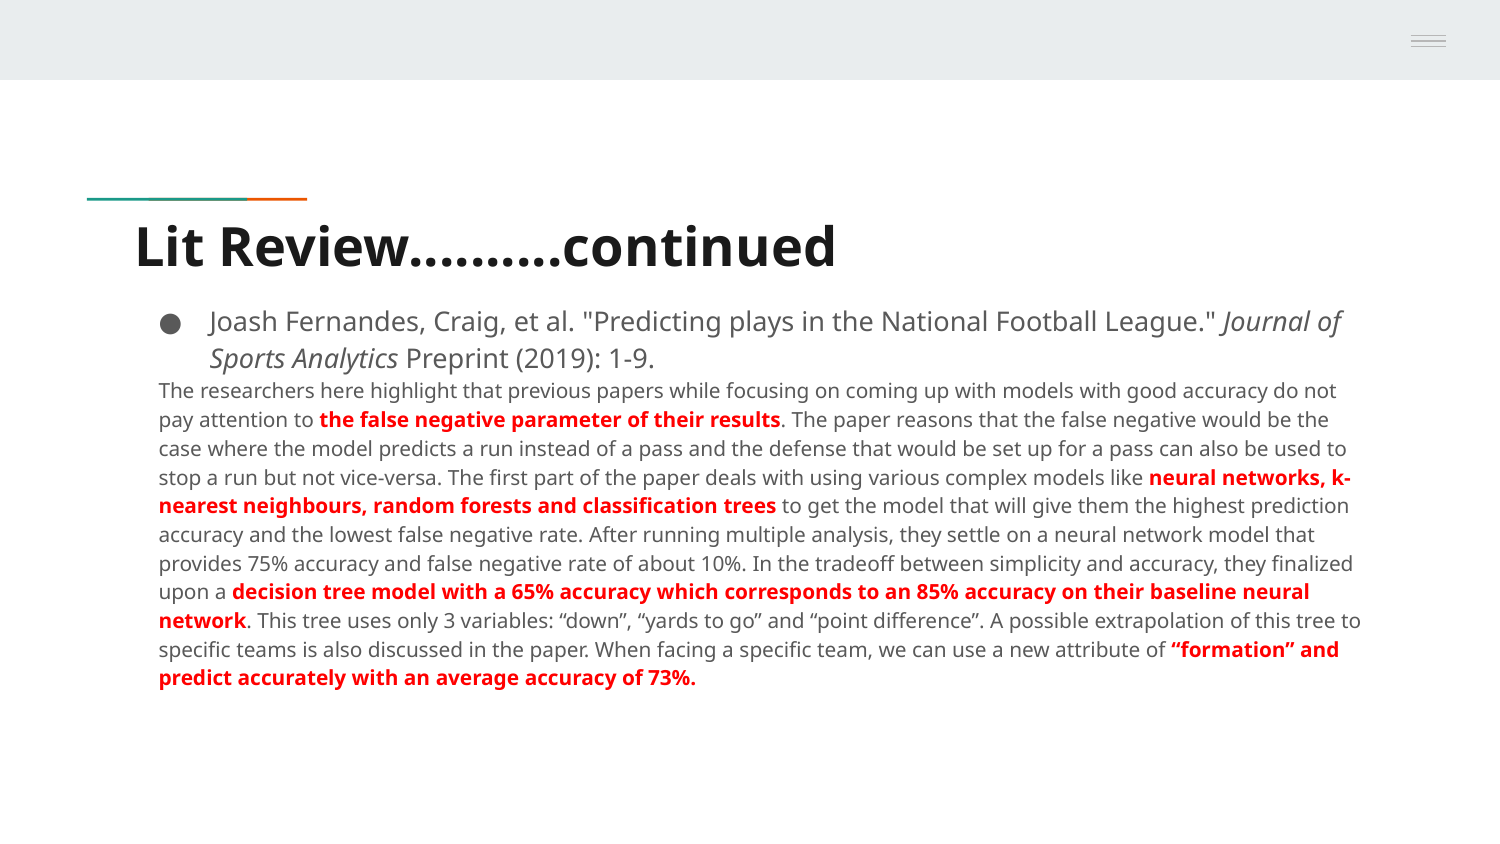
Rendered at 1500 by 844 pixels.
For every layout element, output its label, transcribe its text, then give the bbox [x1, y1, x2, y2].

list Joash Fernandes, Craig, et al. "Predicting plays in the National Football League." Journal of Sports Analytics Preprint (2019): 1-9. The researchers here highlight that previous papers while focusing on coming up with models with good accuracy do not pay attention to the false negative parameter of their results. The paper reasons that the false negative would be the case where the model predicts a run instead of a pass and the defense that would be set up for a pass can also be used to stop a run but not vice-versa. The first part of the paper deals with using various complex models like neural networks, k-nearest neighbours, random forests and classification trees to get the model that will give them the highest prediction accuracy and the lowest false negative rate. After running multiple analysis, they settle on a neural network model that provides 75% accuracy and false negative rate of about 10%. In the tradeoff between simplicity and accuracy, they finalized upon a decision tree model with a 65% accuracy which corresponds to an 85% accuracy on their baseline neural network. This tree uses only 3 variables: “down”, “yards to go” and “point difference”. A possible extrapolation of this tree to specific teams is also discussed in the paper. When facing a specific team, we can use a new attribute of “formation” and predict accurately with an average accuracy of 73%. [119, 284, 1381, 712]
title Lit Review..........continued [119, 196, 1381, 284]
